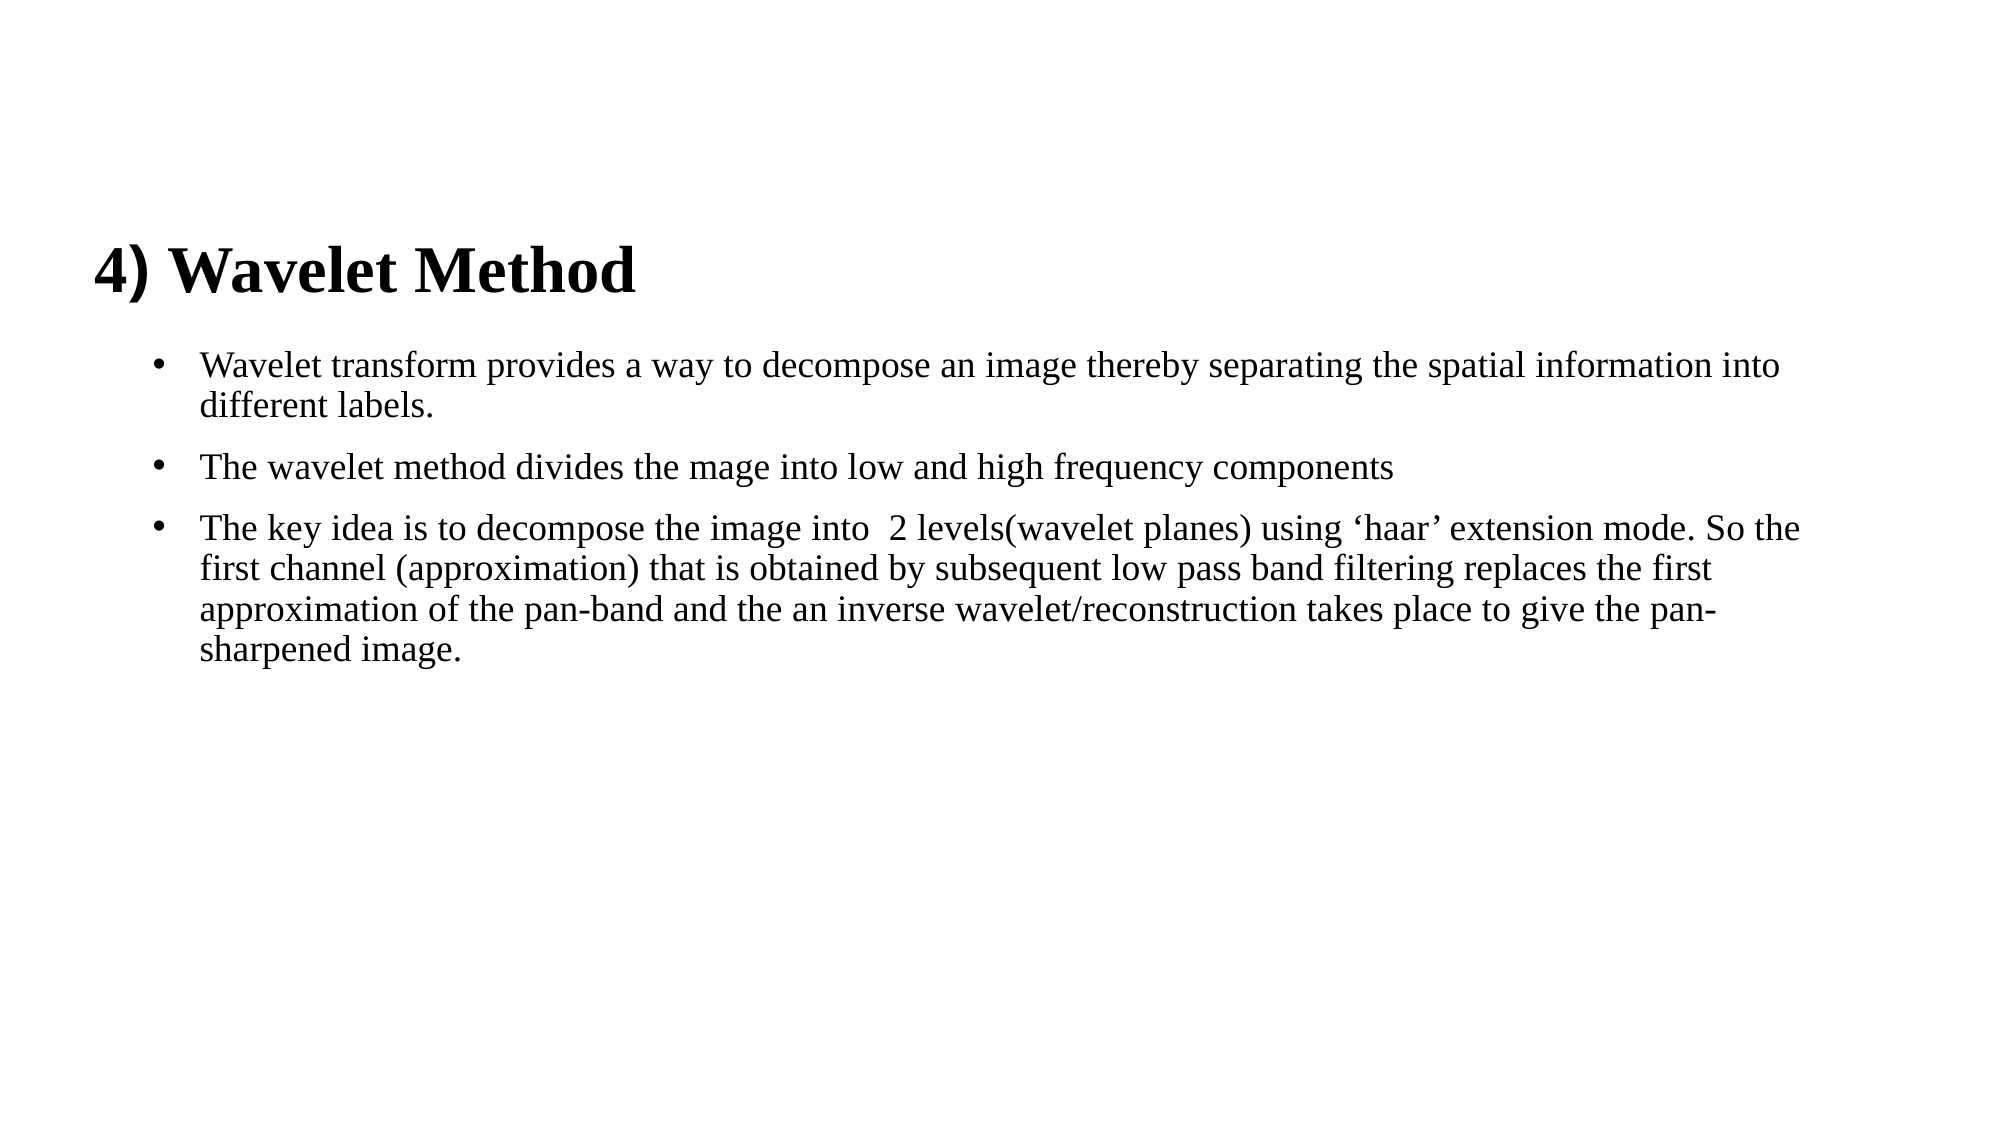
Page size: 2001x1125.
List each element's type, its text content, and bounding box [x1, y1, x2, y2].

title 4) Wavelet Method [79, 204, 680, 315]
list Wavelet transform provides a way to decompose an image thereby separating the spatial information into different labels. The wavelet method divides the mage into low and high frequency components The key idea is to decompose the image into 2 levels(wavelet planes) using ‘haar’ extension mode. So the first channel (approximation) that is obtained by subsequent low pass band filtering replaces the first approximation of the pan-band and the an inverse wavelet/reconstruction takes place to give the pan-sharpened image. [137, 337, 1863, 963]
